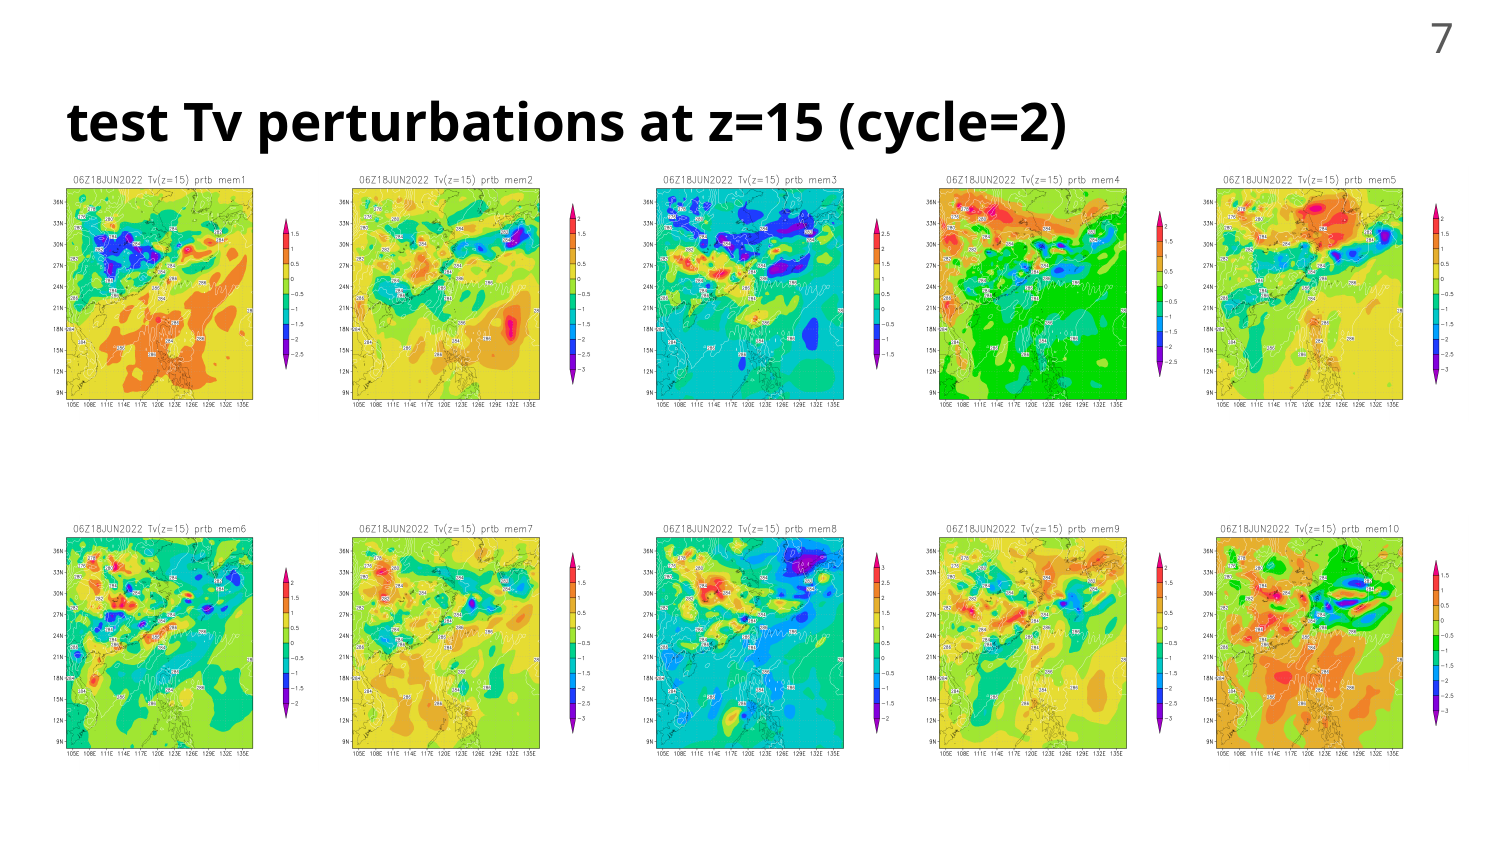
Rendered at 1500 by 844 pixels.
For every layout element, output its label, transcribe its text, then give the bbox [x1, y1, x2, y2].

title test Tv perturbations at z=15 (cycle=2) [51, 72, 1449, 165]
slide_number ‹#› [1378, 8, 1469, 73]
picture [0, 166, 1470, 423]
picture [0, 515, 1470, 771]
